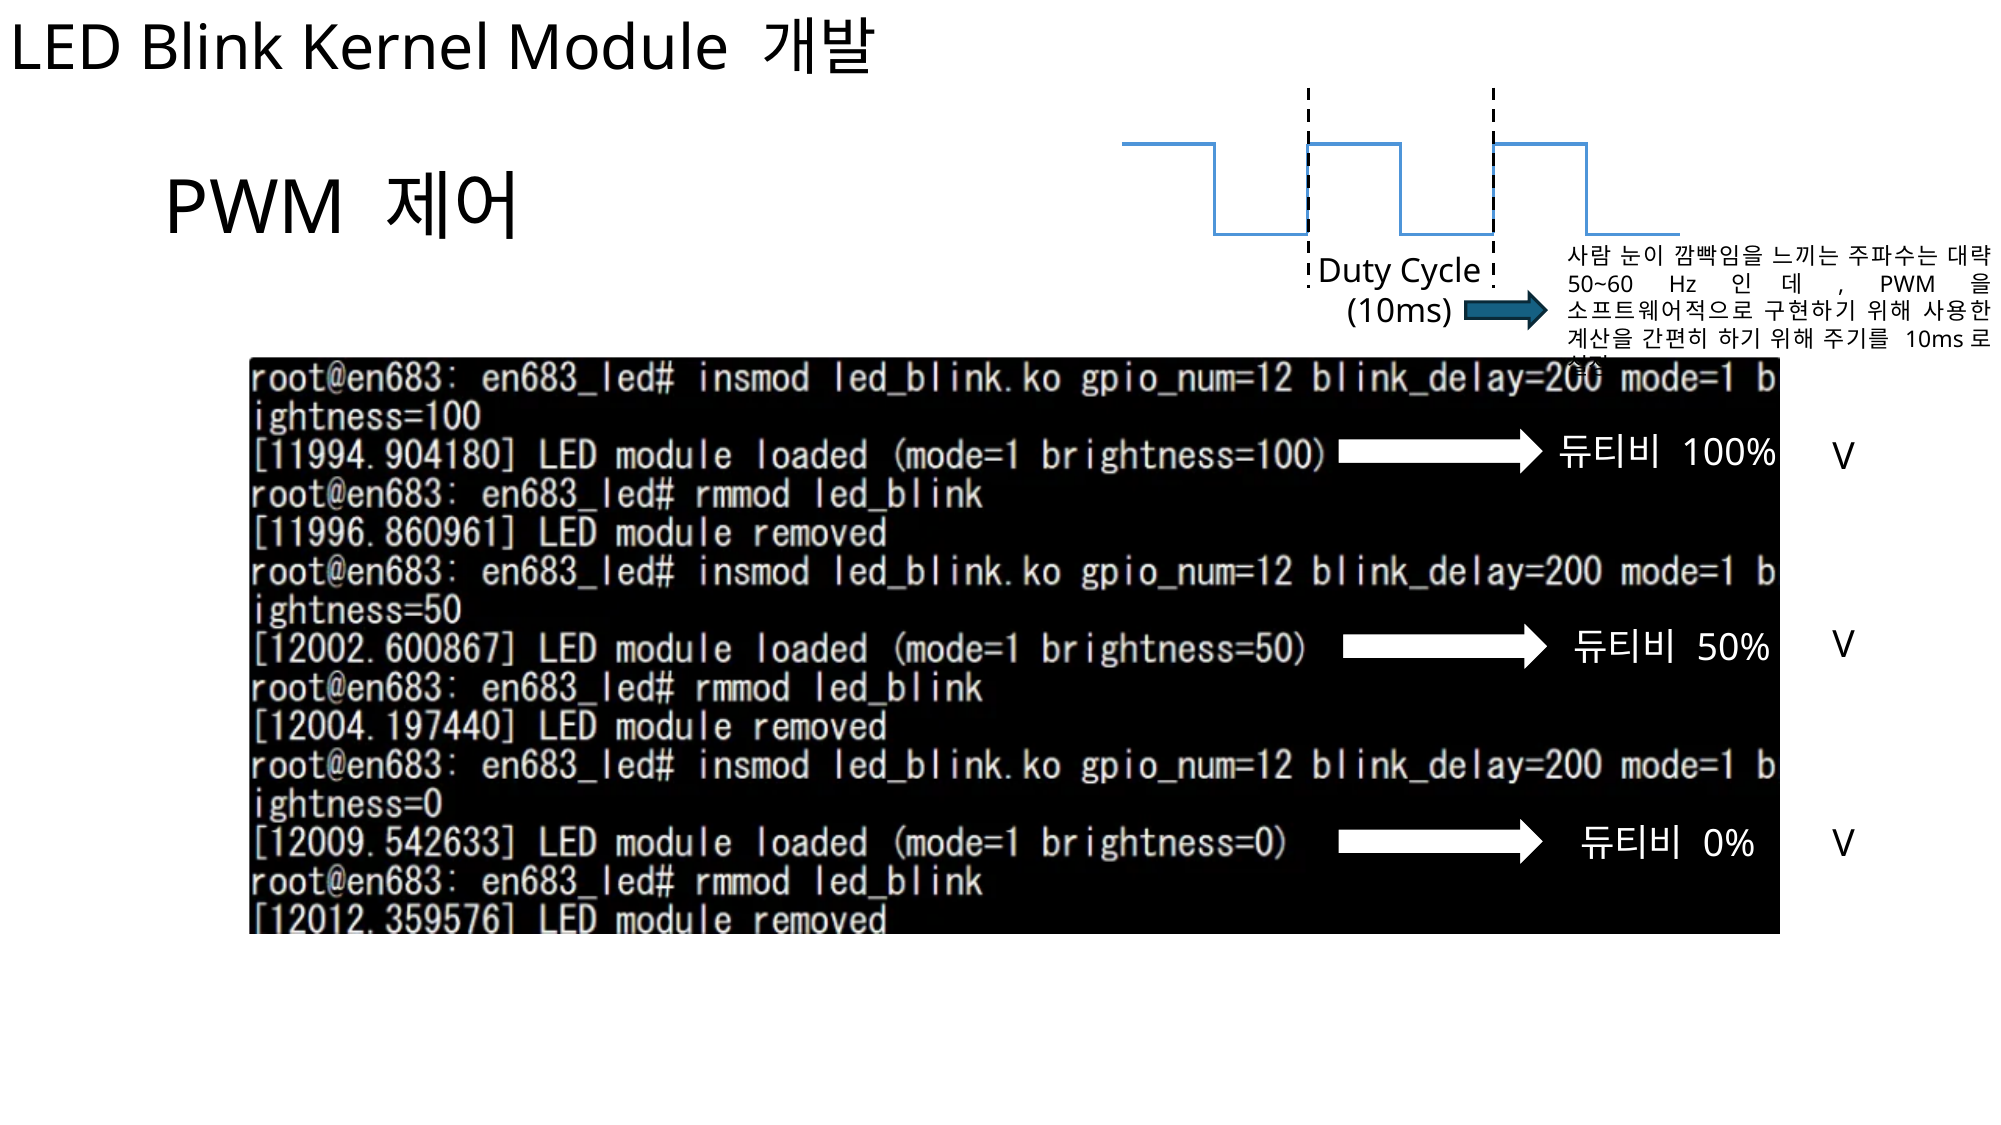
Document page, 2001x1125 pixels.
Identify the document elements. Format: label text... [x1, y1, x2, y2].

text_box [1121, 143, 1307, 236]
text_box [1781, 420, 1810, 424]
text_box Duty Cycle (10ms) [1302, 241, 1497, 336]
text_box V [1781, 612, 1985, 673]
text_box 사람 눈이 깜빡임을 느끼는 주파수는 대략 50~60 Hz인데, PWM을 소프트웨어적으로 구현하기 위해 사용한 계산을 간편히 하기 위해 주기를 10ms로 설정 [1552, 234, 2000, 387]
text_box PWM 제어 [148, 151, 552, 257]
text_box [1309, 143, 1493, 236]
text_box V [1781, 424, 1985, 485]
picture [247, 356, 1781, 934]
text_box [1464, 289, 1548, 331]
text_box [1495, 143, 1681, 236]
text_box LED Blink Kernel Module 개발 [0, 0, 892, 90]
text_box V [1781, 811, 1985, 871]
